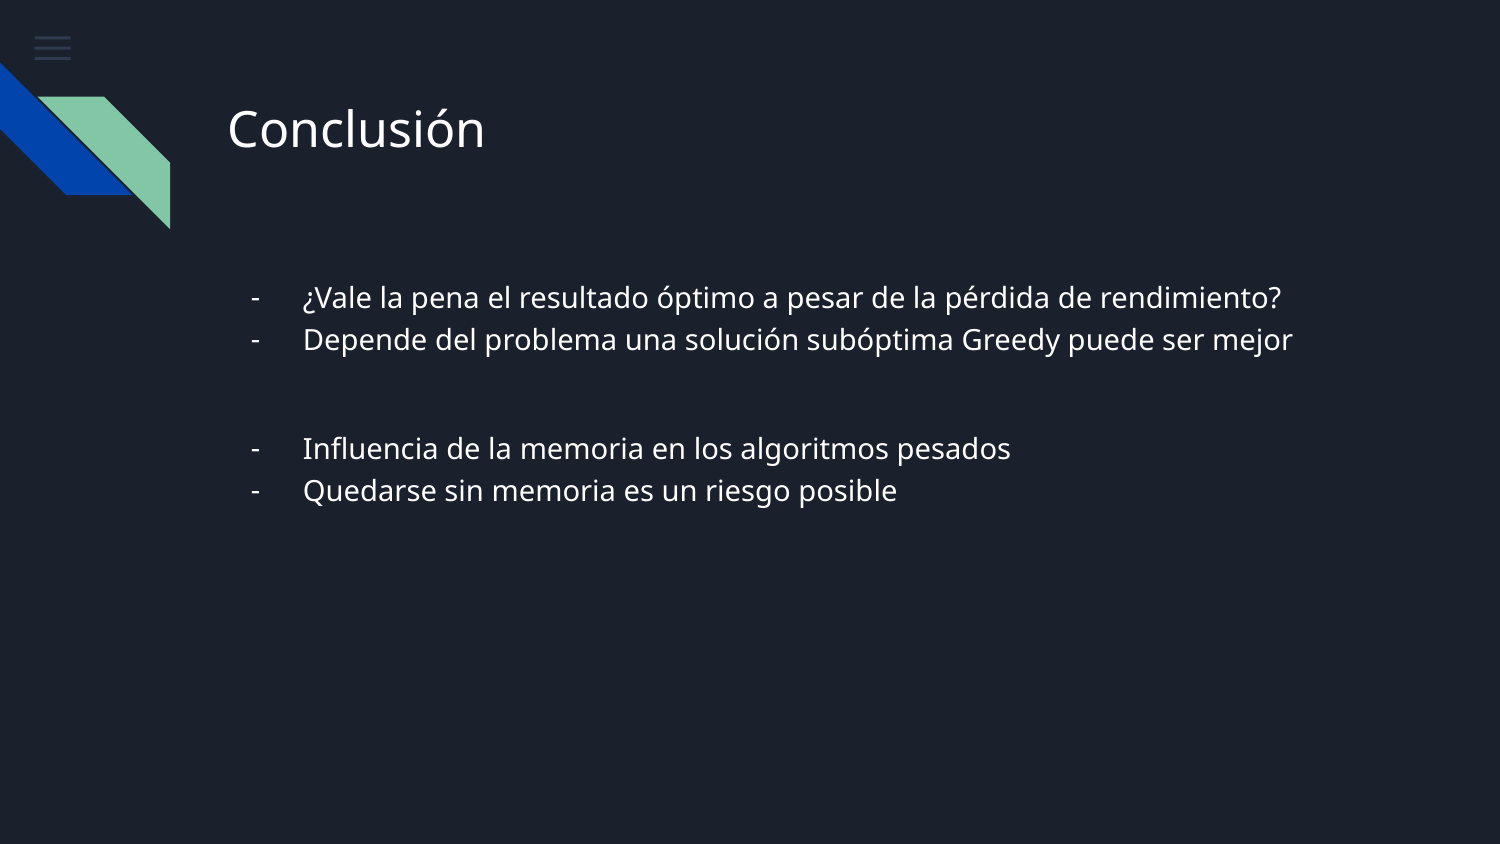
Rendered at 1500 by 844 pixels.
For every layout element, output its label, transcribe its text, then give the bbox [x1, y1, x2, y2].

list ¿Vale la pena el resultado óptimo a pesar de la pérdida de rendimiento? Depende del problema una solución subóptima Greedy puede ser mejor Influencia de la memoria en los algoritmos pesados Quedarse sin memoria es un riesgo posible [212, 257, 1368, 735]
title Conclusión [212, 64, 1368, 215]
